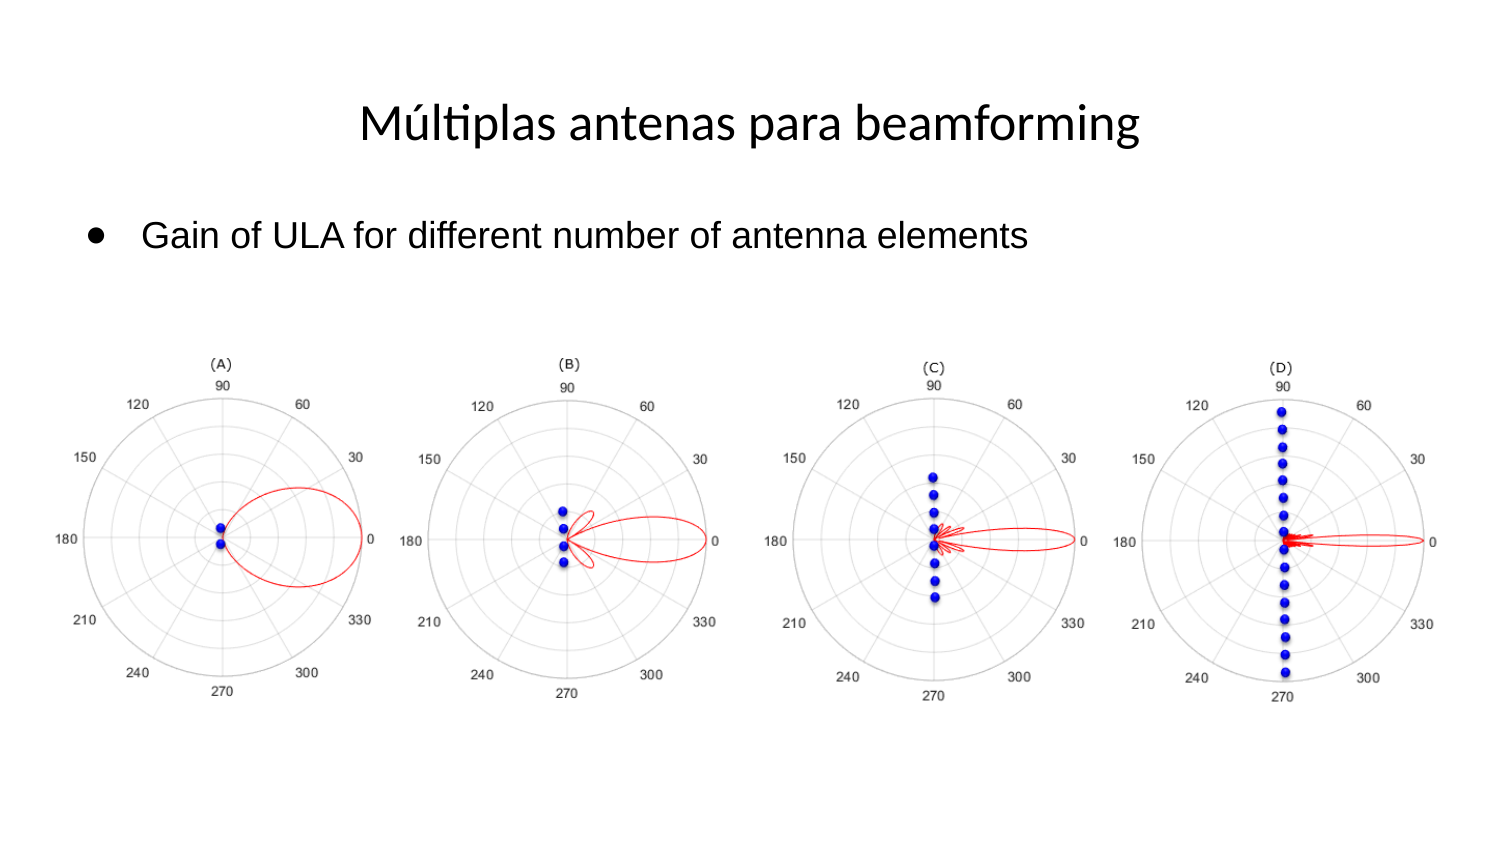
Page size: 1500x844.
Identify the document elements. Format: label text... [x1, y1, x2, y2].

picture [749, 354, 1447, 712]
picture [38, 351, 727, 715]
title Múltiplas antenas para beamforming [51, 72, 1449, 167]
list Gain of ULA for different number of antenna elements [51, 189, 1449, 750]
